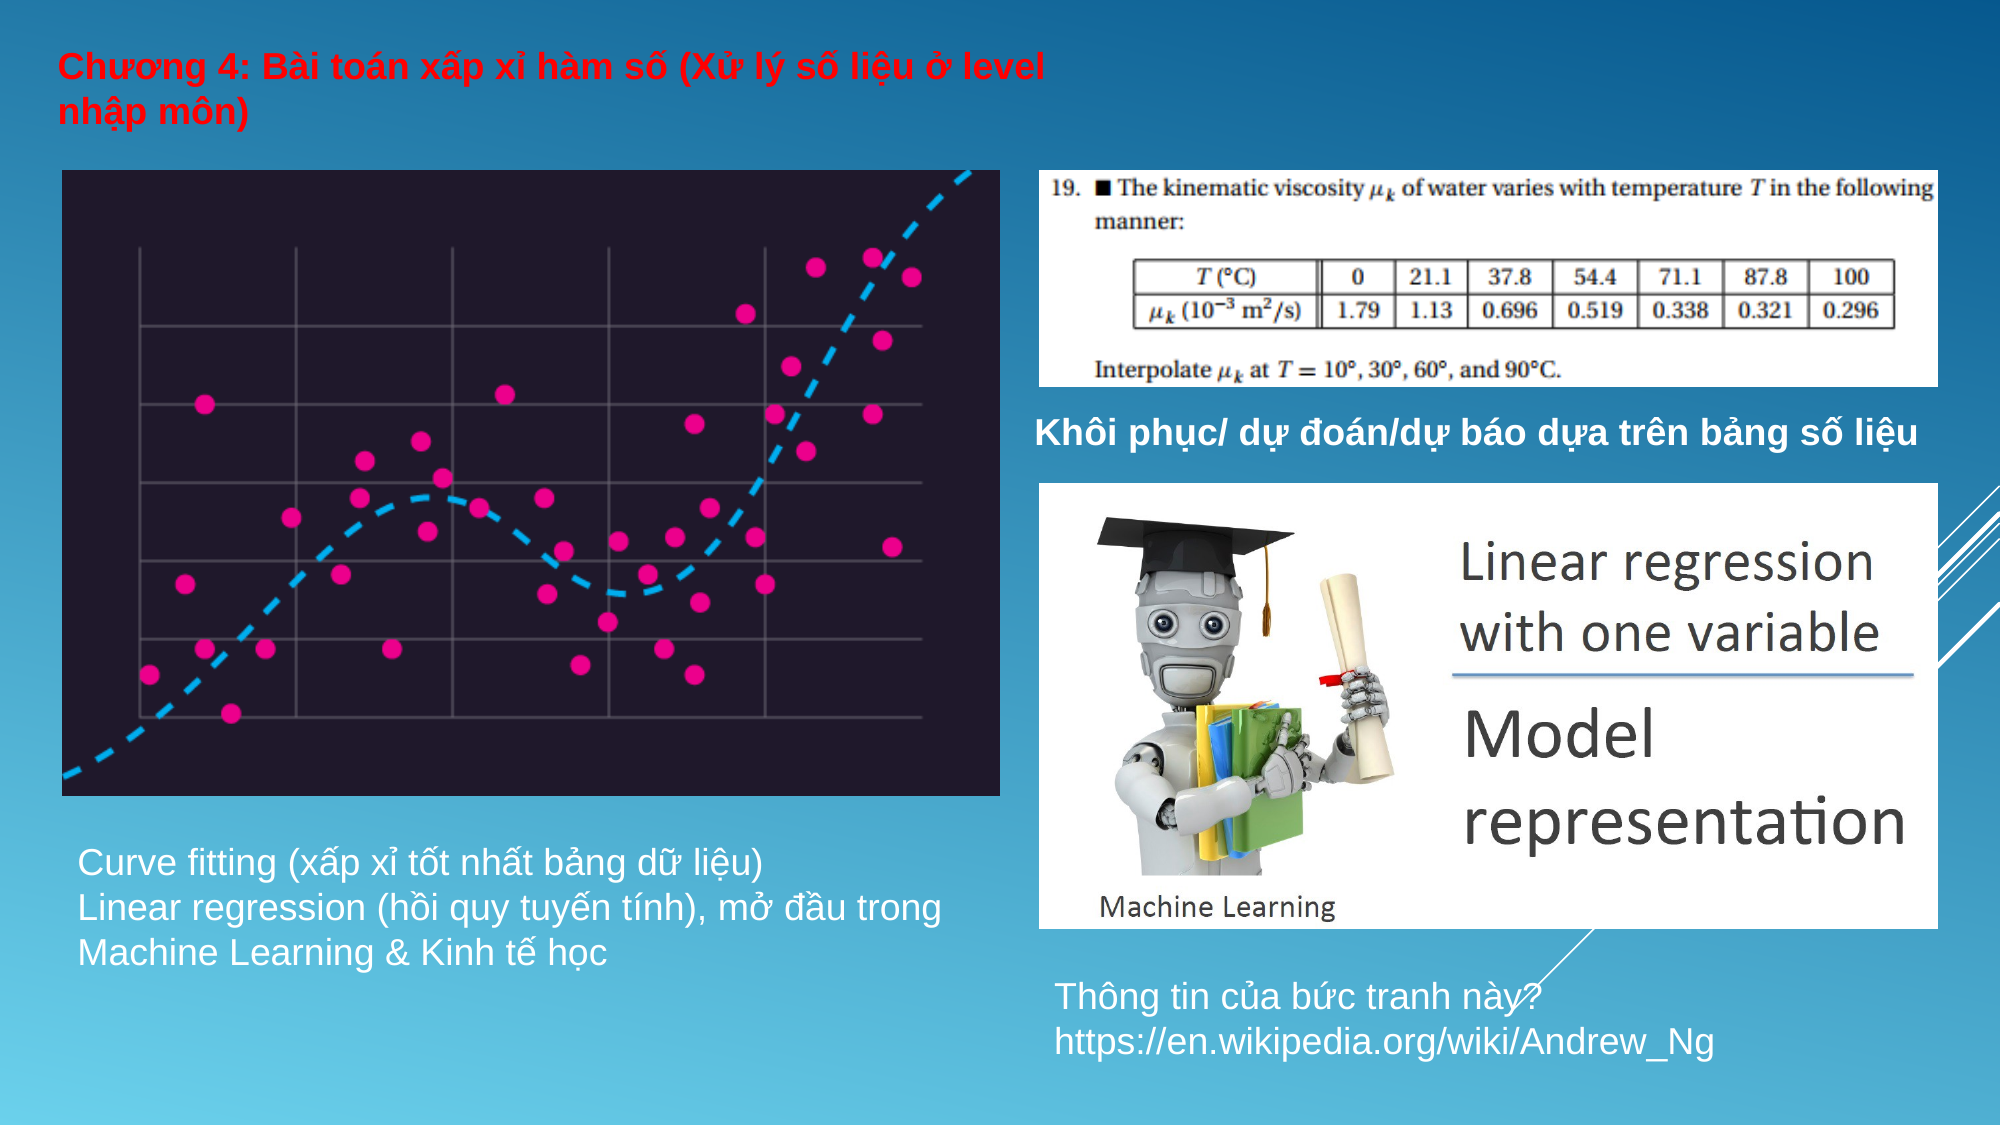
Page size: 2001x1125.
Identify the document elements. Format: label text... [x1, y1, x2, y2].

text_box Curve fitting (xấp xỉ tốt nhất bảng dữ liệu) Linear regression (hồi quy tuyến tính), mở đầu trong Machine Learning & Kinh tế học [62, 830, 1000, 981]
text_box Khôi phục/ dự đoán/dự báo dựa trên bảng số liệu [1019, 400, 1957, 461]
picture [1039, 482, 1938, 930]
text_box Thông tin của bức tranh này? https://en.wikipedia.org/wiki/Andrew_Ng [1039, 964, 1938, 1070]
picture [62, 170, 1001, 796]
text_box Chương 4: Bài toán xấp xỉ hàm số (Xử lý số liệu ở level nhập môn) [42, 34, 1109, 140]
picture [1039, 170, 1938, 387]
